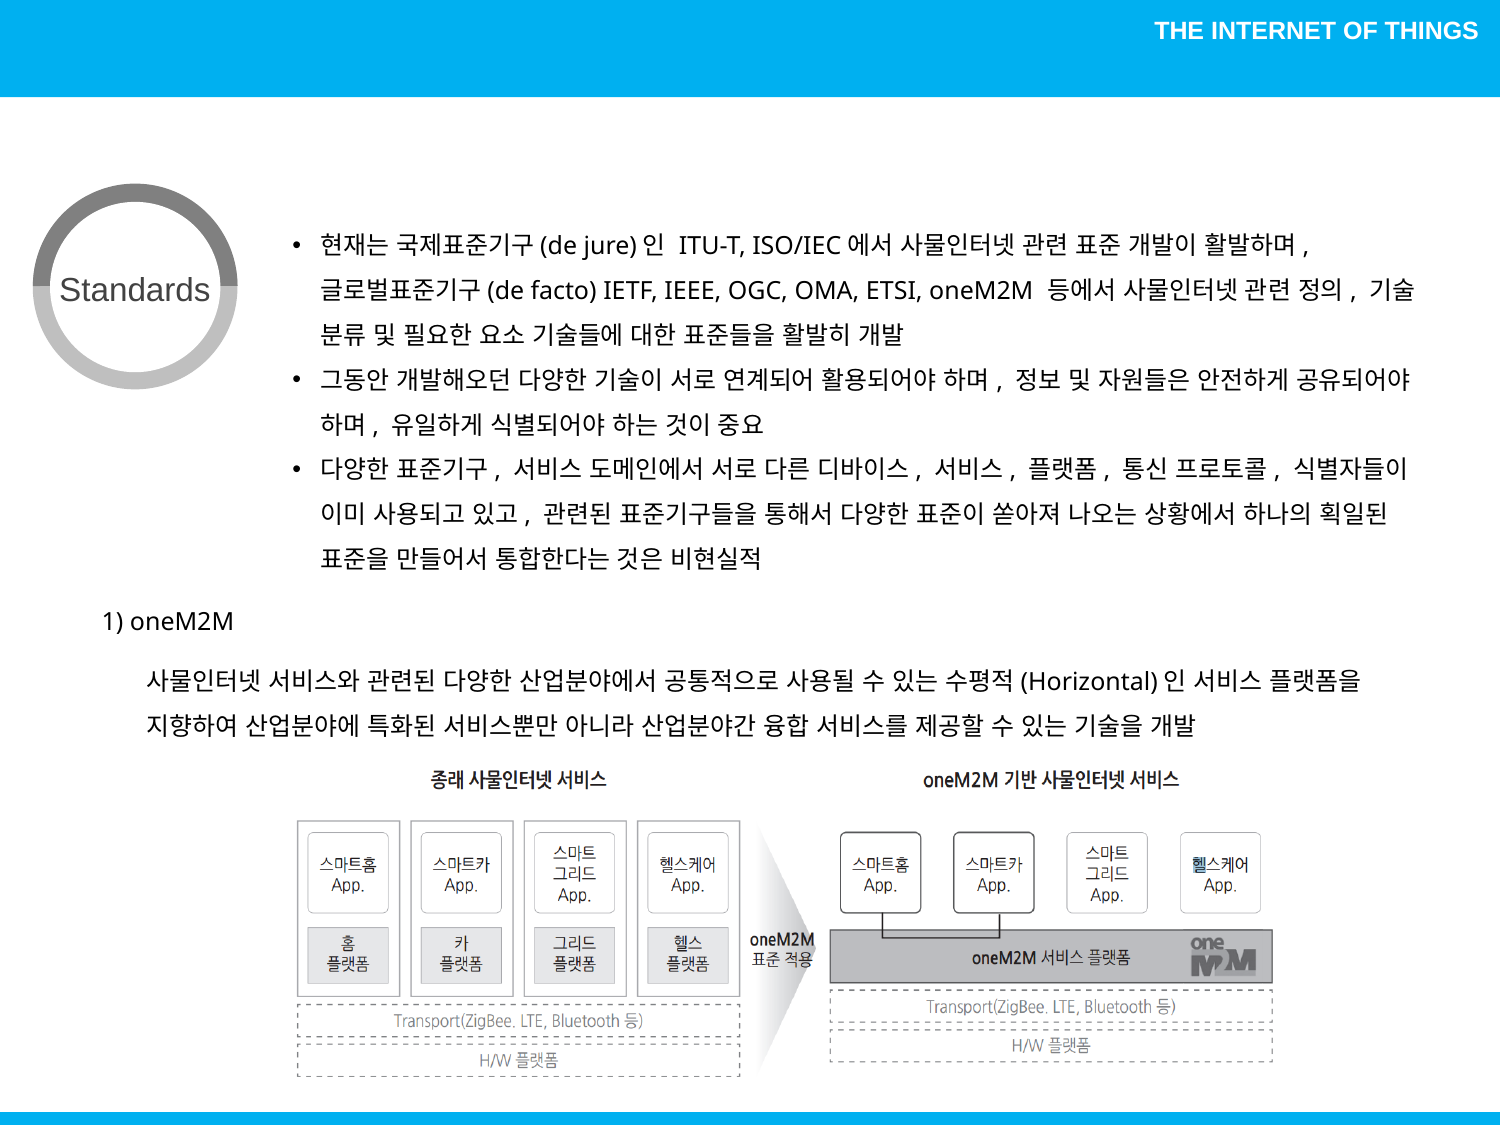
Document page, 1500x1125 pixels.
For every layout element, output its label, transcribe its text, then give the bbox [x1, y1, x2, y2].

picture [277, 746, 1282, 1087]
text_box 현재는 국제표준기구(de jure)인 ITU-T, ISO/IEC에서 사물인터넷 관련 표준 개발이 활발하며, 글로벌표준기구(de facto) IETF, IEEE, OGC, OMA, ETSI, oneM2M 등에서 사물인터넷 관련 정의, 기술 분류 및 필요한 요소 기술들에 대한 표준들을 활발히 개발 그동안 개발해오던 다양한 기술이 서로 연계되어 활용되어야 하며, 정보 및 자원들은 안전하게 공유되어야 하며, 유일하게 식별되어야 하는 것이 중요 다양한 표준기구, 서비스 도메인에서 서로 다른 디바이스, 서비스, 플랫폼, 통신 프로토콜, 식별자들이 이미 사용되고 있고, 관련된 표준기구들을 통해서 다양한 표준이 쏟아져 나오는 상황에서 하나의 획일된 표준을 만들어서 통합한다는 것은 비현실적 [277, 207, 1447, 582]
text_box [32, 183, 238, 390]
text_box 1) oneM2M [86, 597, 250, 643]
text_box 사물인터넷 서비스와 관련된 다양한 산업분야에서 공통적으로 사용될 수 있는 수평적(Horizontal)인 서비스 플랫폼을 지향하여 산업분야에 특화된 서비스뿐만 아니라 산업분야간 융합 서비스를 제공할 수 있는 기술을 개발 [131, 643, 1447, 748]
text_box [0, 0, 1500, 75]
